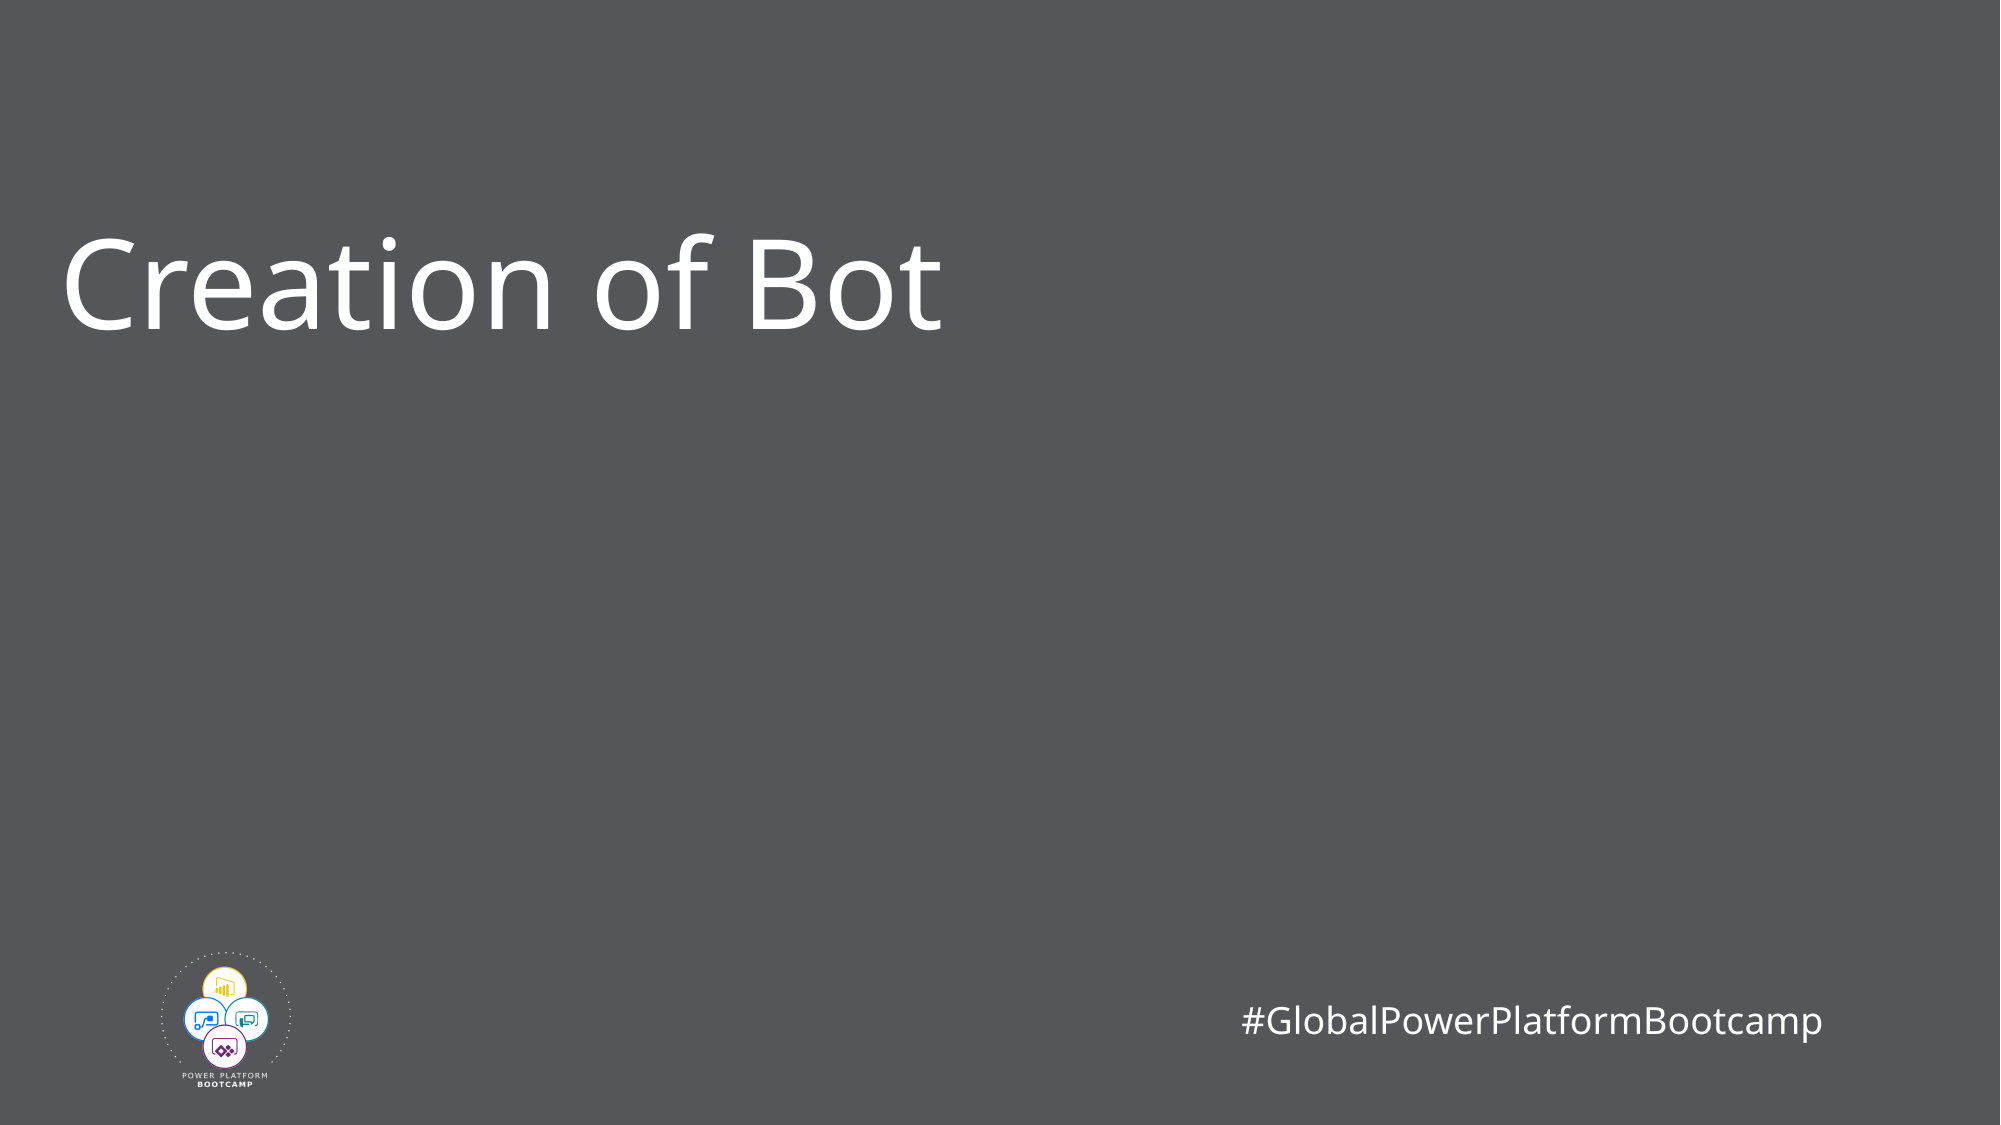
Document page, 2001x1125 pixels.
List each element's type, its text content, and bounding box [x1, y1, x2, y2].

title Creation of Bot [44, 194, 1662, 385]
picture [161, 952, 291, 1087]
